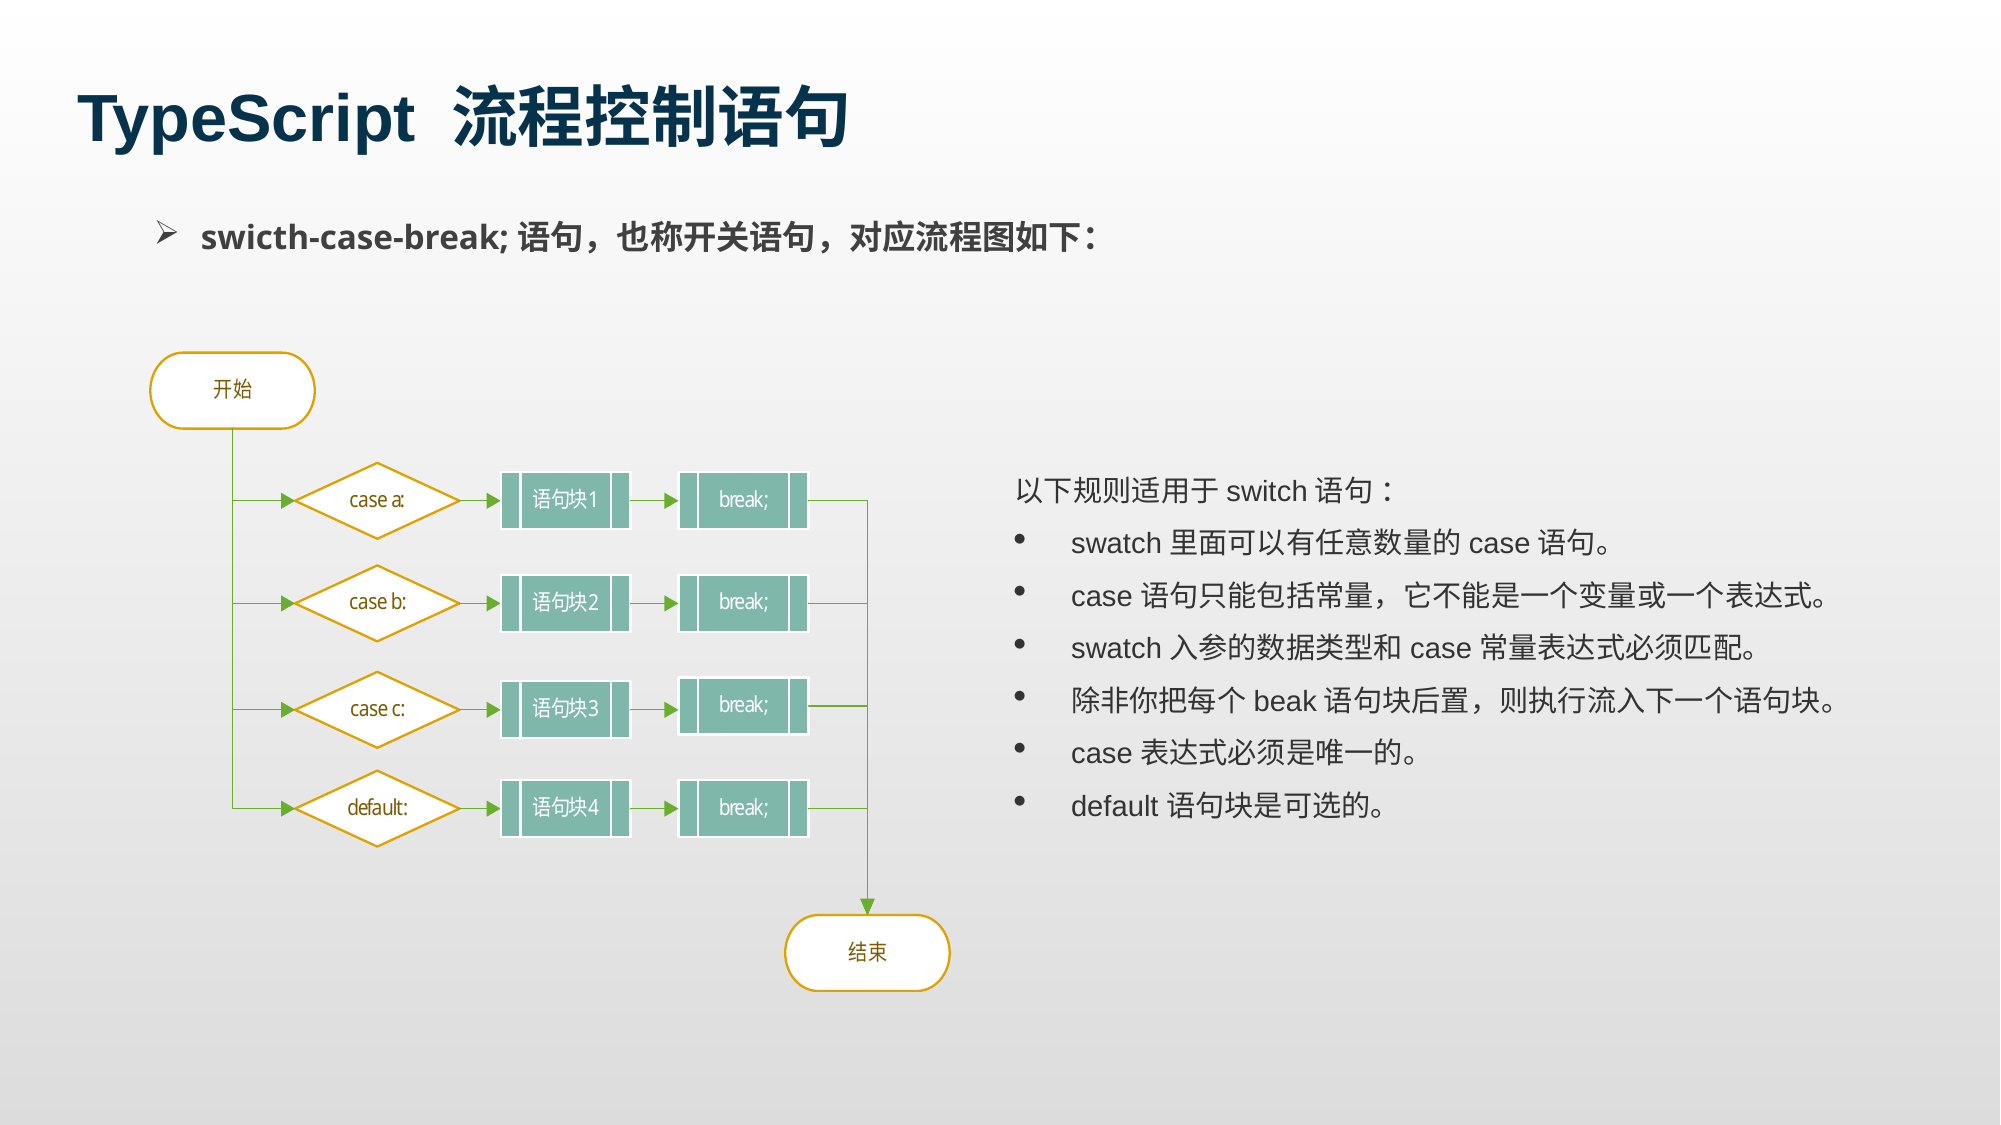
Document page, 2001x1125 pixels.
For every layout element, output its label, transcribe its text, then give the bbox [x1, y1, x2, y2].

picture [146, 348, 951, 992]
text_box 以下规则适用于switch语句 ： swatch里面可以有任意数量的case语句。 case语句只能包括常量，它不能是一个变量或一个表达式。 swatch入参的数据类型和case常量表达式必须匹配。 除非你把每个beak语句块后置，则执行流入下一个语句块。 case表达式必须是唯一的。 default语句块是可选的。 [999, 447, 1875, 830]
text_box swicth-case-break;语句，也称开关语句，对应流程图如下： [146, 192, 1165, 261]
text_box TypeScript 流程控制语句 [33, 67, 887, 162]
